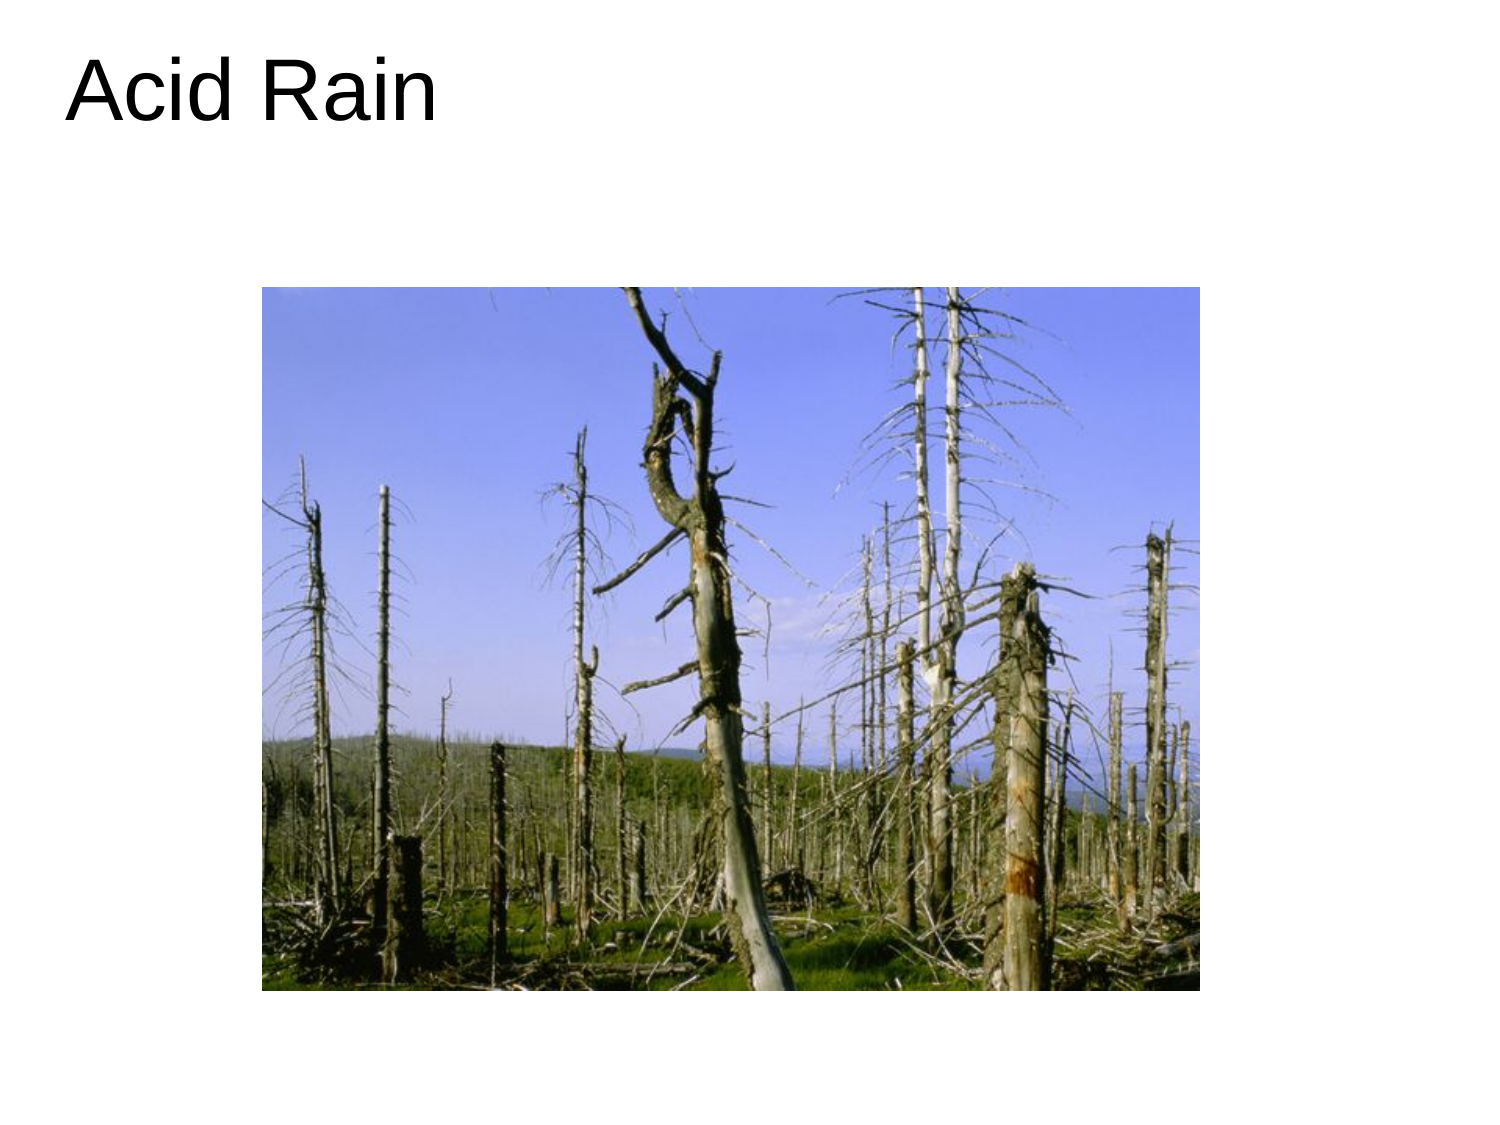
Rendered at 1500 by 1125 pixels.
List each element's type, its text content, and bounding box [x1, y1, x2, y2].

title Acid Rain [50, 24, 1344, 243]
picture [262, 287, 1201, 991]
